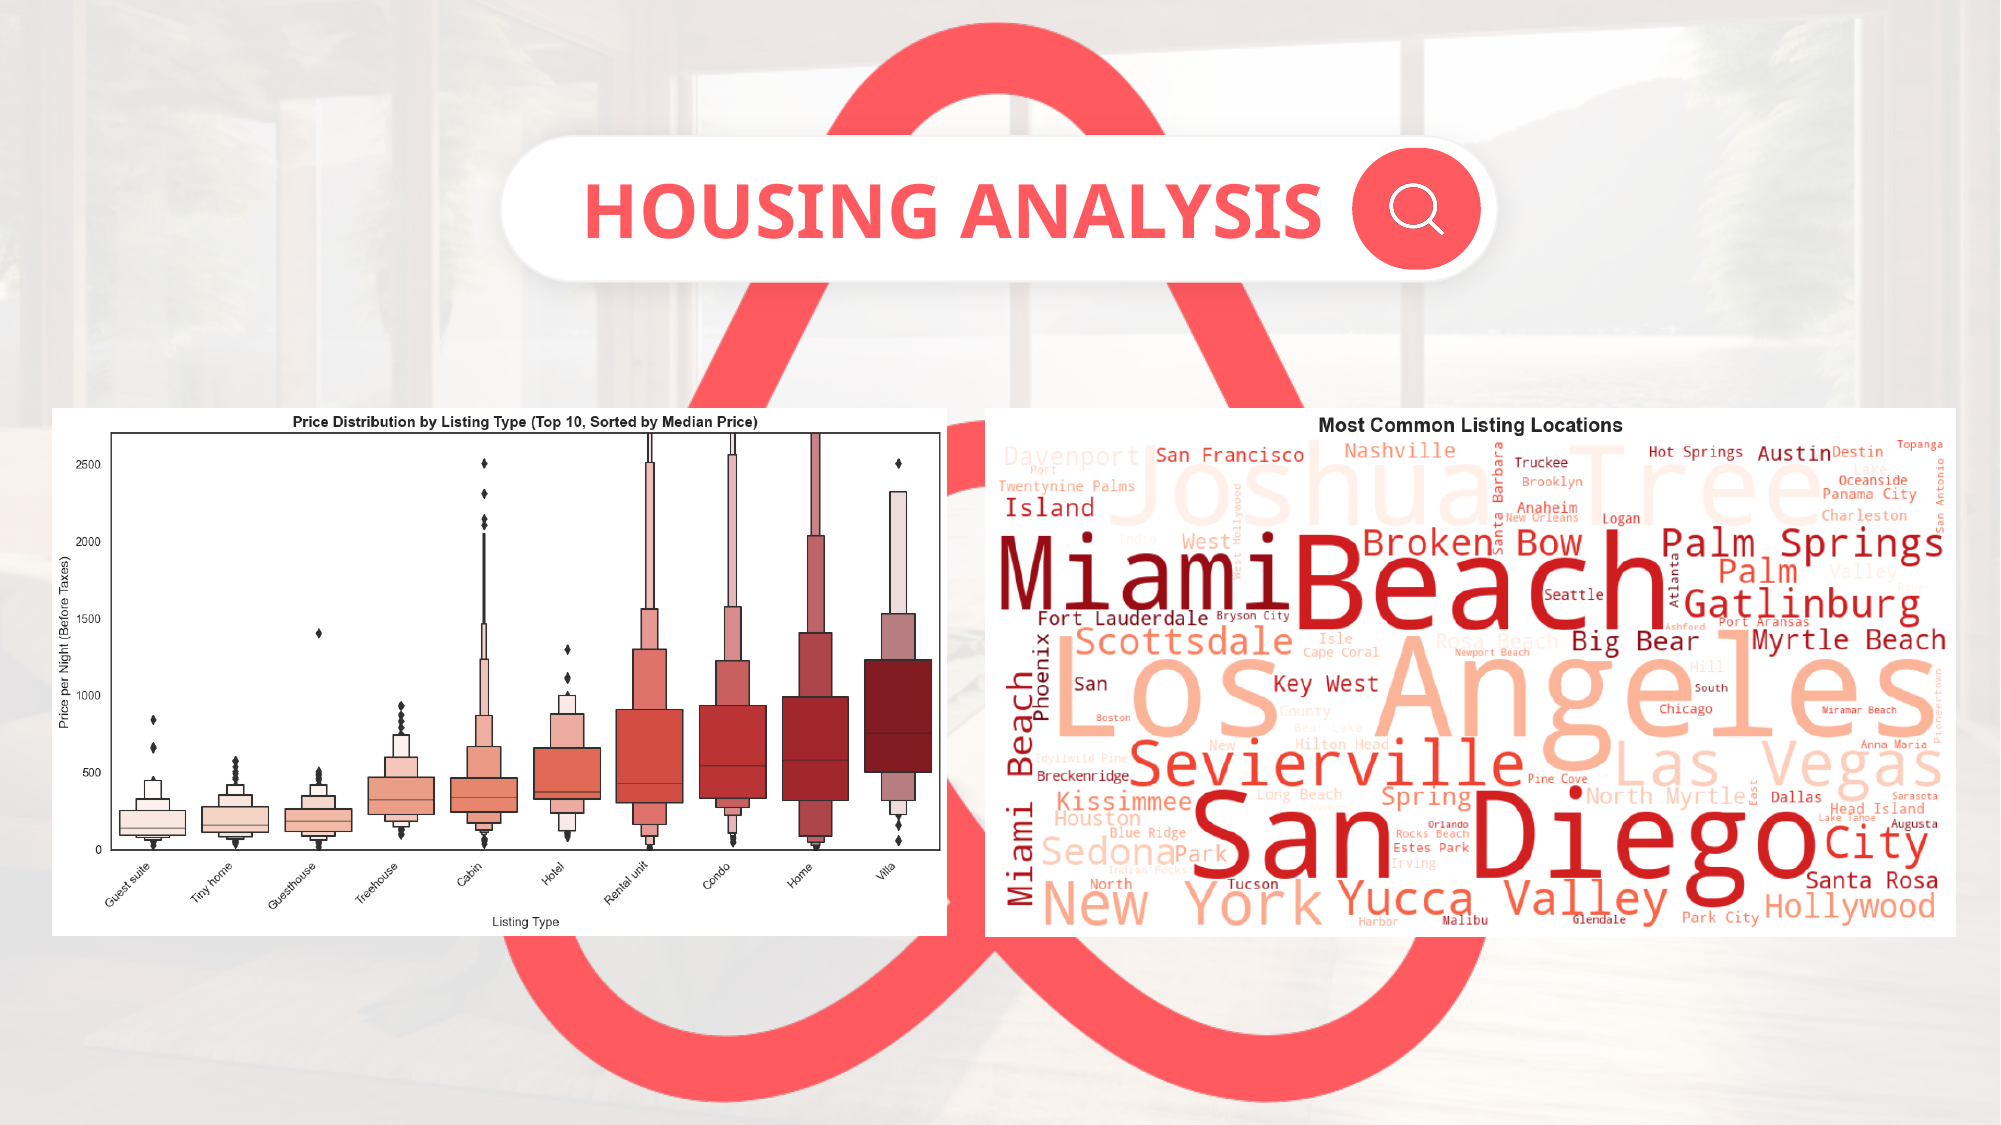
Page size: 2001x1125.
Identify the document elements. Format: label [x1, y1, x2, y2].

text_box [500, 136, 1498, 282]
picture [52, 22, 1956, 1103]
